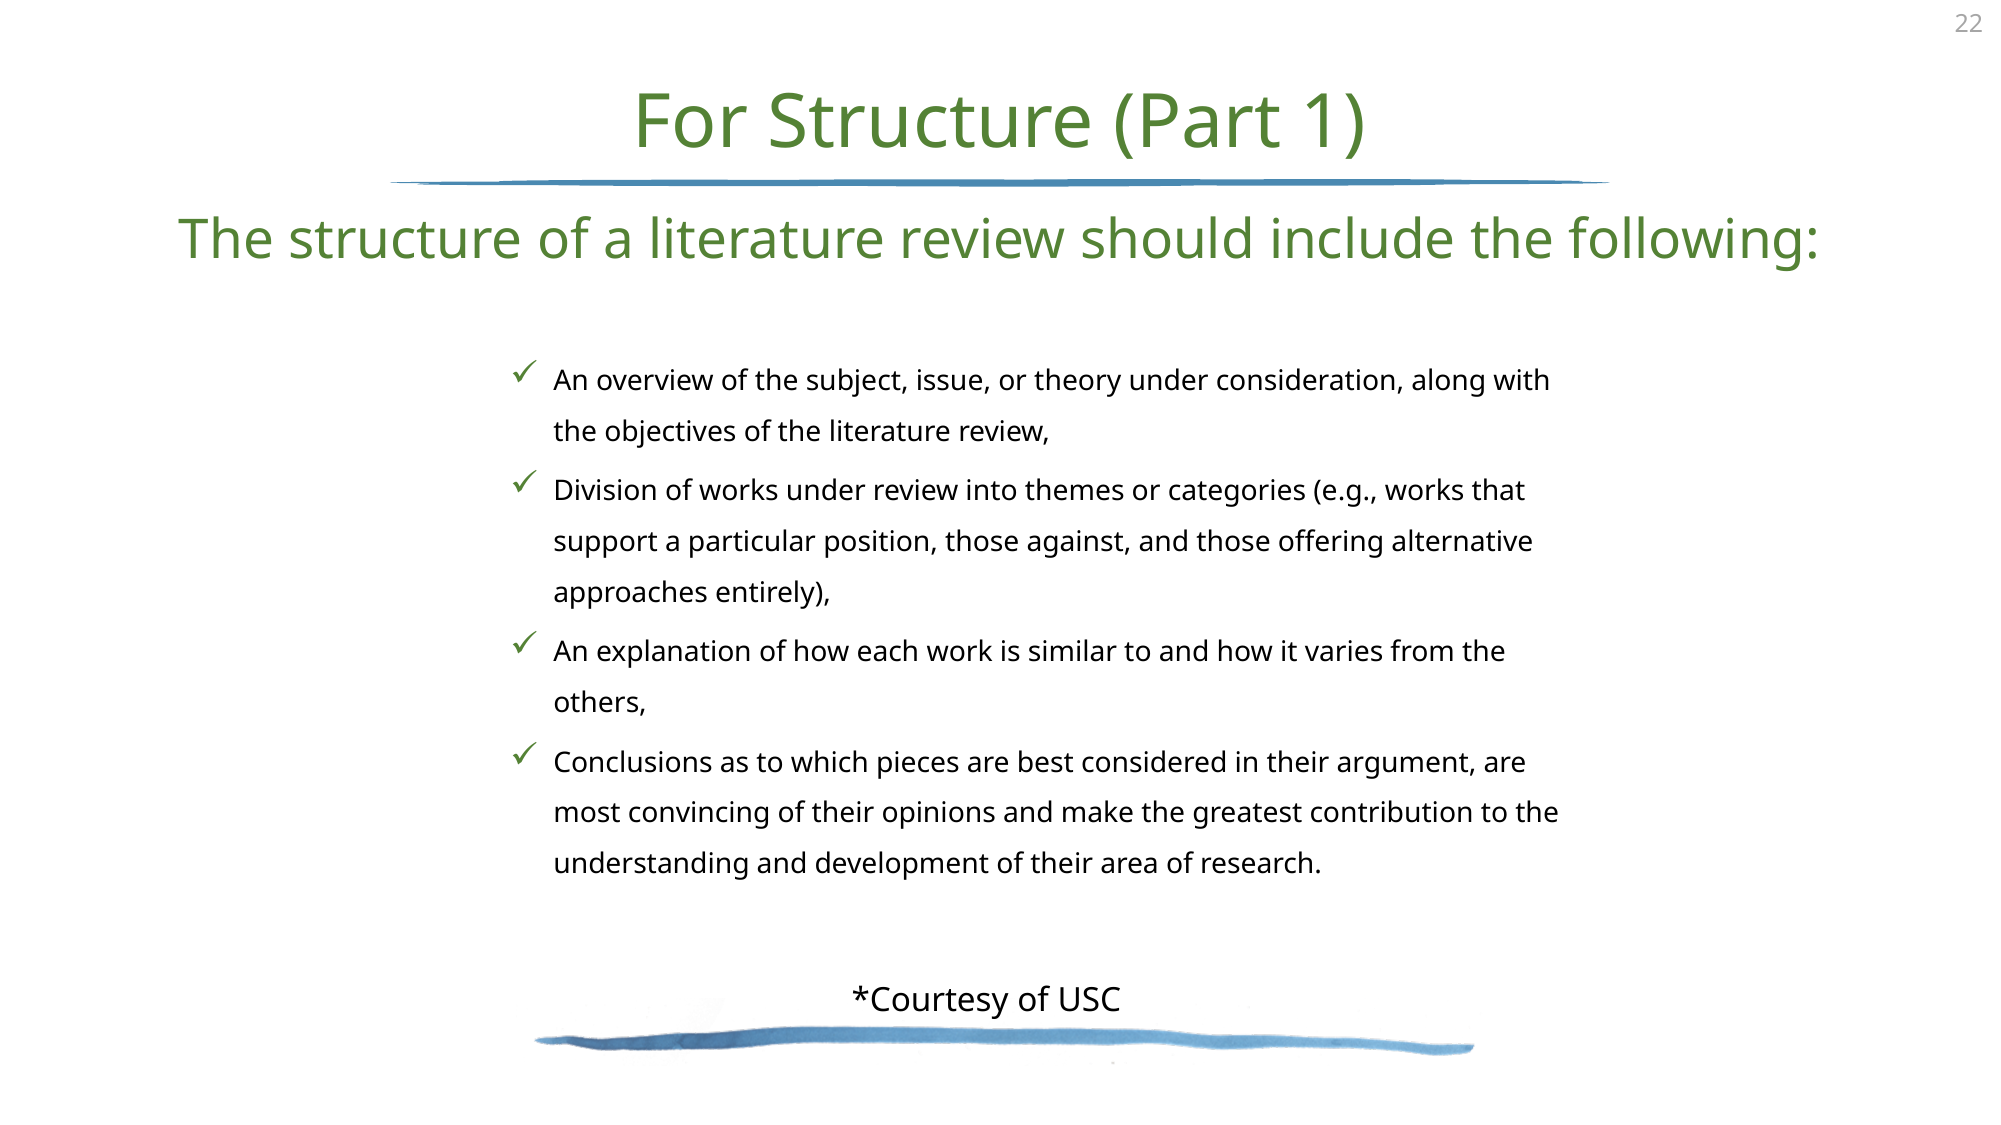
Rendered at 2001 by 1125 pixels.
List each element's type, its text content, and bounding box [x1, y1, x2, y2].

text_box *Courtesy of USC [45, 970, 1928, 1026]
title For Structure (Part 1) [137, 59, 1863, 177]
text_box The structure of a literature review should include the following: [137, 177, 1863, 305]
picture [516, 998, 1484, 1066]
list An overview of the subject, issue, or theory under consideration, along with the objectives of the literature review, Division of works under review into themes or categories (e.g., works that support a particular position, those against, and those offering alternative approaches entirely), An explanation of how each work is similar to and how it varies from the others, Conclusions as to which pieces are best considered in their argument, are most convincing of their opinions and make the greatest contribution to the understanding and development of their area of research. [424, 295, 1576, 893]
